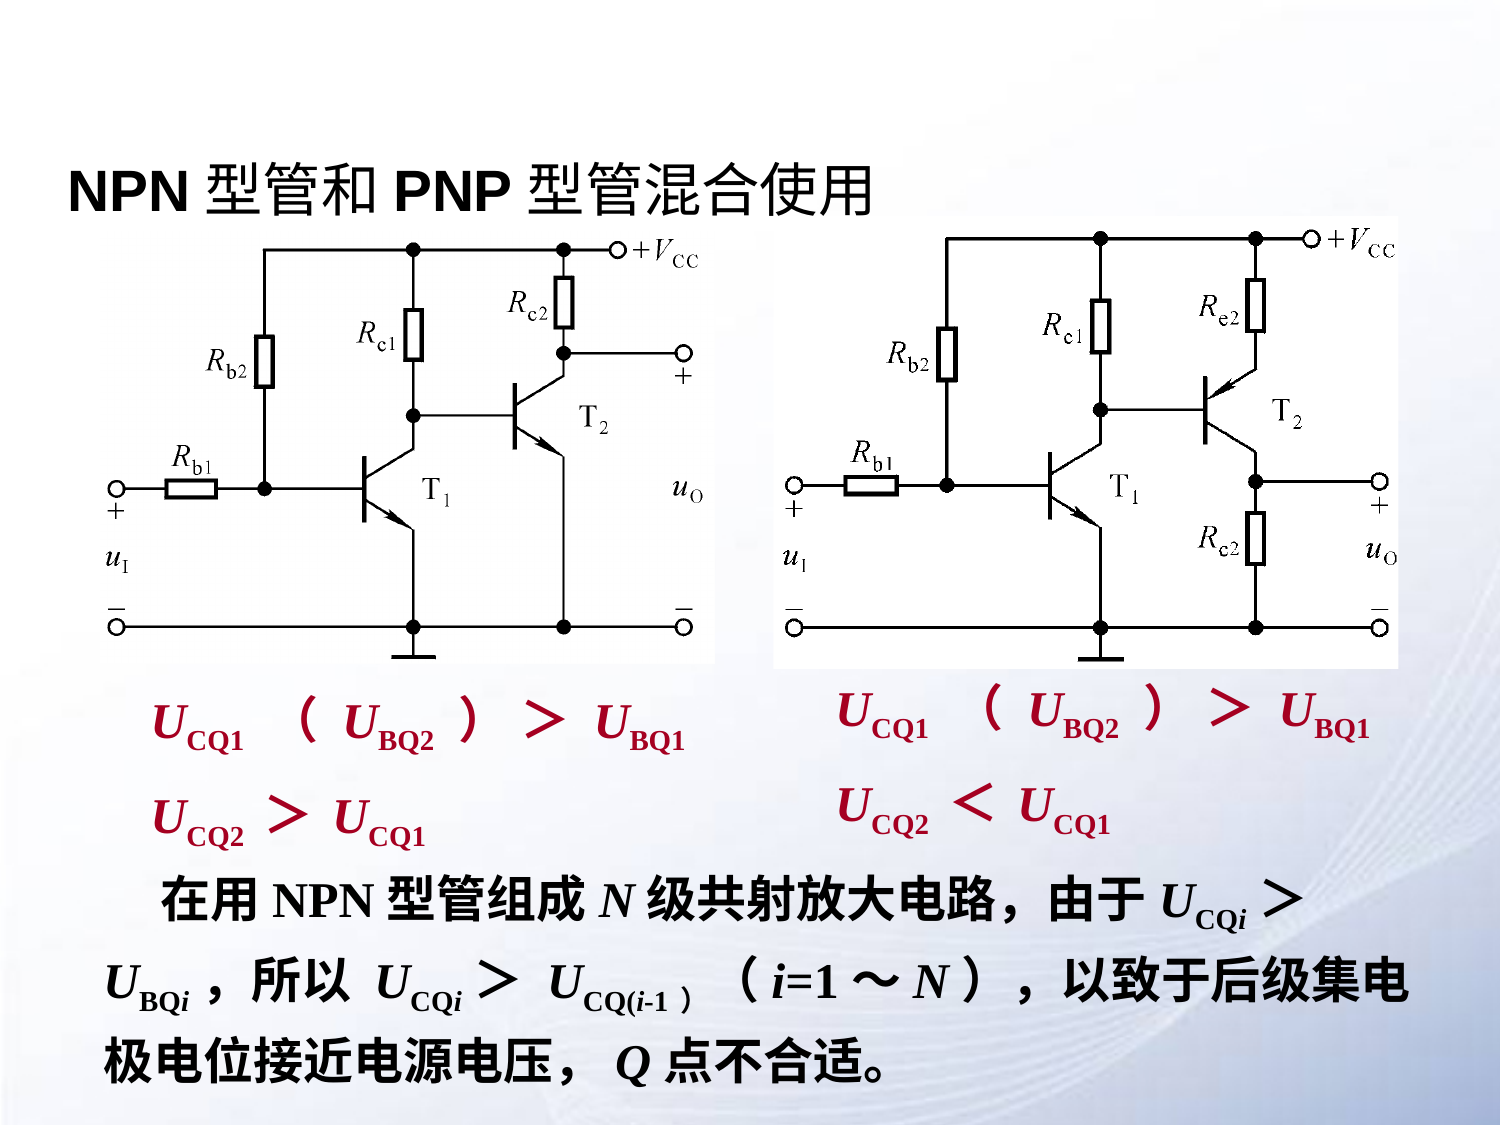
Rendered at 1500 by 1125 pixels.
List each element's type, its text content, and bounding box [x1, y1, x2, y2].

text_box UCQ1 （ UBQ2 ） ＞ UBQ1 UCQ2 ＞ UCQ1 [135, 653, 724, 860]
text_box UCQ1 （ UBQ2 ） ＞ UBQ1 UCQ2 ＜ UCQ1 [820, 641, 1408, 848]
picture [0, 0, 1500, 1125]
text_box 在用NPN型管组成N级共射放大电路，由于UCQi＞ UBQi，所以 UCQi＞ UCQ(i-1）（i=1～N），以致于后级集电极电位接近电源电压，Q点不合适。 [88, 846, 1434, 1097]
title NPN型管和PNP型管混合使用 [52, 136, 963, 240]
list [100, 231, 715, 664]
